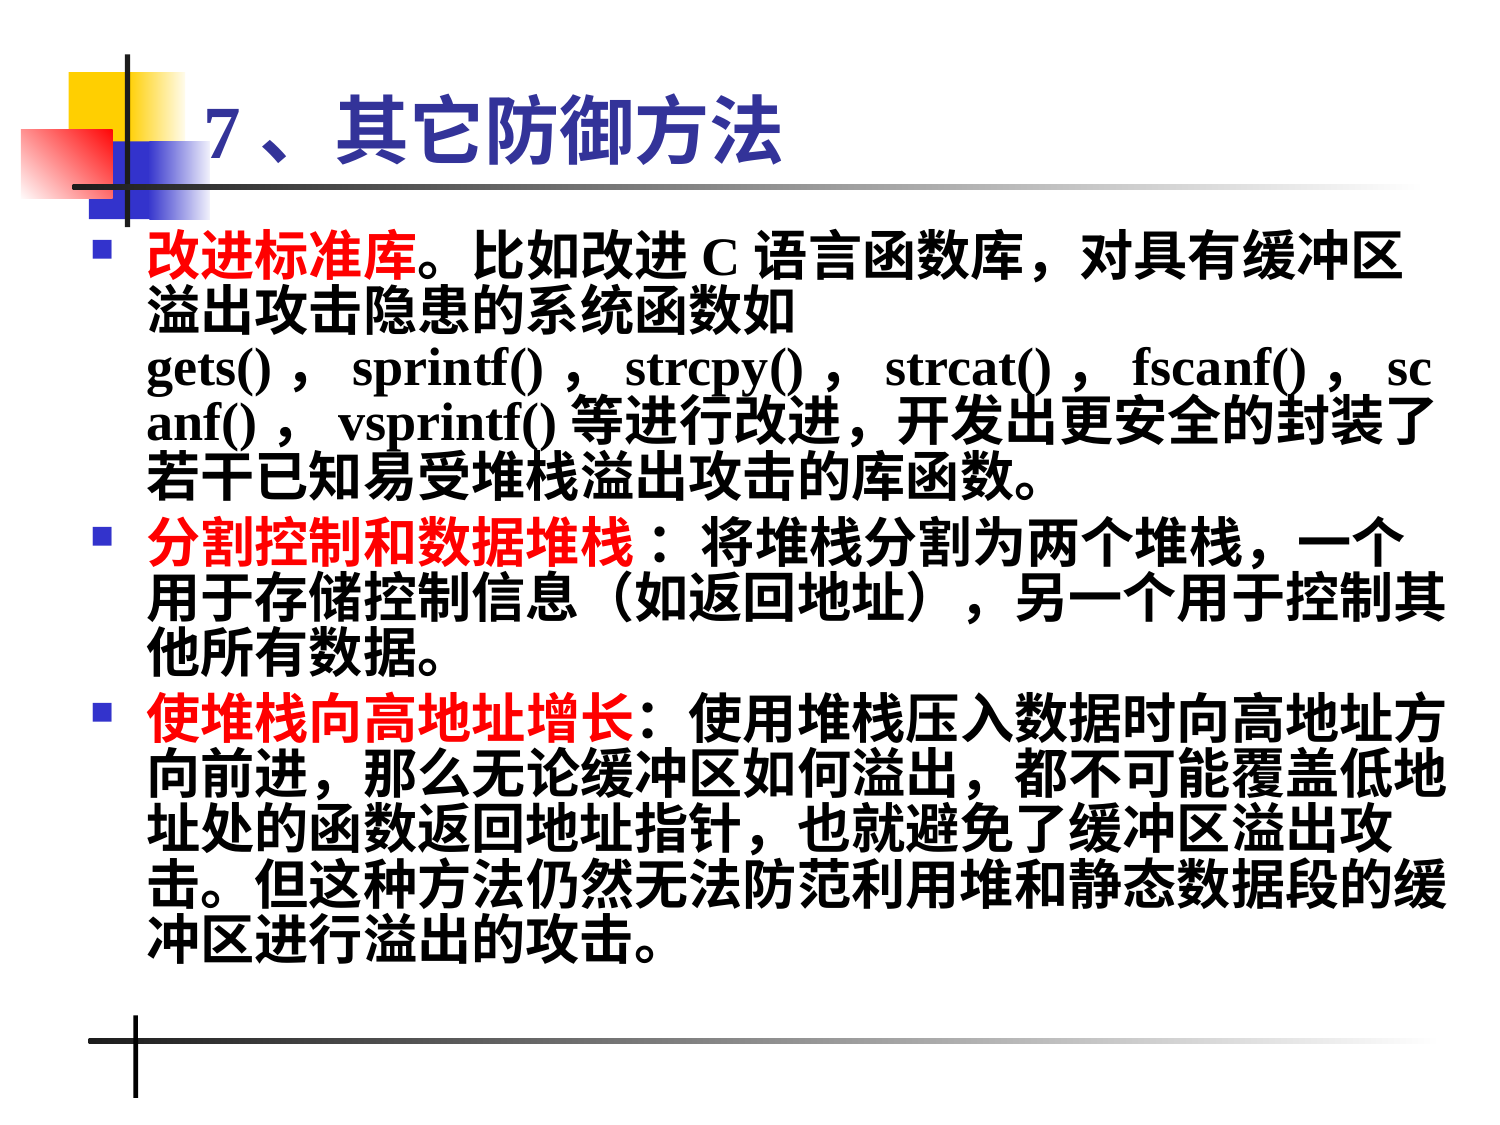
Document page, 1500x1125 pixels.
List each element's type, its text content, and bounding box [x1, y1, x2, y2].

list 改进标准库。比如改进C语言函数库，对具有缓冲区溢出攻击隐患的系统函数如gets()，sprintf()，strcpy()，strcat()，fscanf()，scanf()，vsprintf()等进行改进，开发出更安全的封装了若干已知易受堆栈溢出攻击的库函数。 分割控制和数据堆栈 ：将堆栈分割为两个堆栈，一个用于存储控制信息（如返回地址），另一个用于控制其他所有数据。 使堆栈向高地址增长：使用堆栈压入数据时向高地址方向前进，那么无论缓冲区如何溢出，都不可能覆盖低地址处的函数返回地址指针，也就避免了缓冲区溢出攻击。但这种方法仍然无法防范利用堆和静态数据段的缓冲区进行溢出的攻击。 [74, 223, 1471, 1024]
title 7、其它防御方法 [188, 23, 1468, 181]
